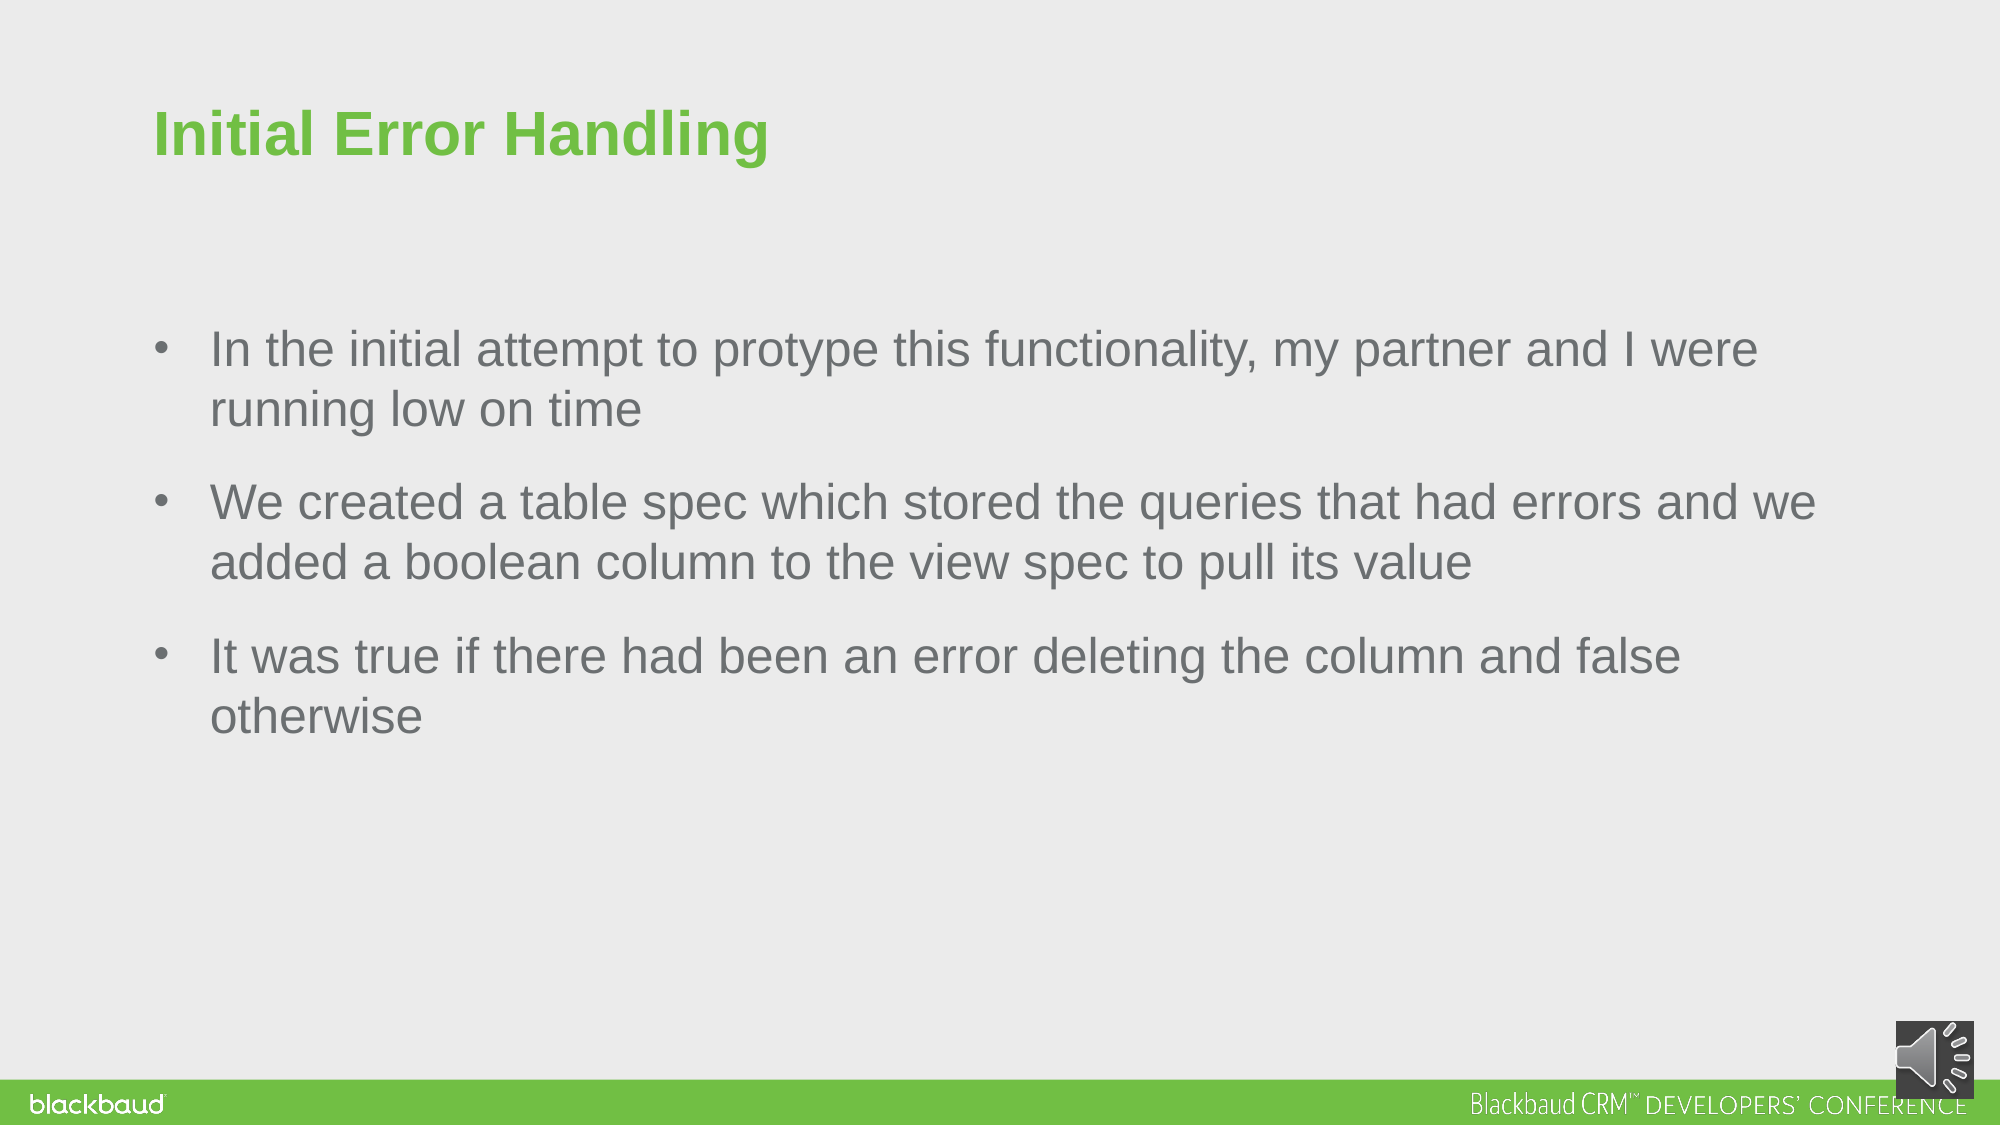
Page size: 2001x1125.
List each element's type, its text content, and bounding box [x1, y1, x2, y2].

picture [25, 1088, 169, 1119]
list Initial Error Handling [138, 85, 1863, 262]
list In the initial attempt to protype this functionality, my partner and I were running low on time We created a table spec which stored the queries that had errors and we added a boolean column to the view spec to pull its value It was true if there had been an error deleting the column and false otherwise [138, 309, 1863, 713]
picture [1468, 1019, 1976, 1118]
